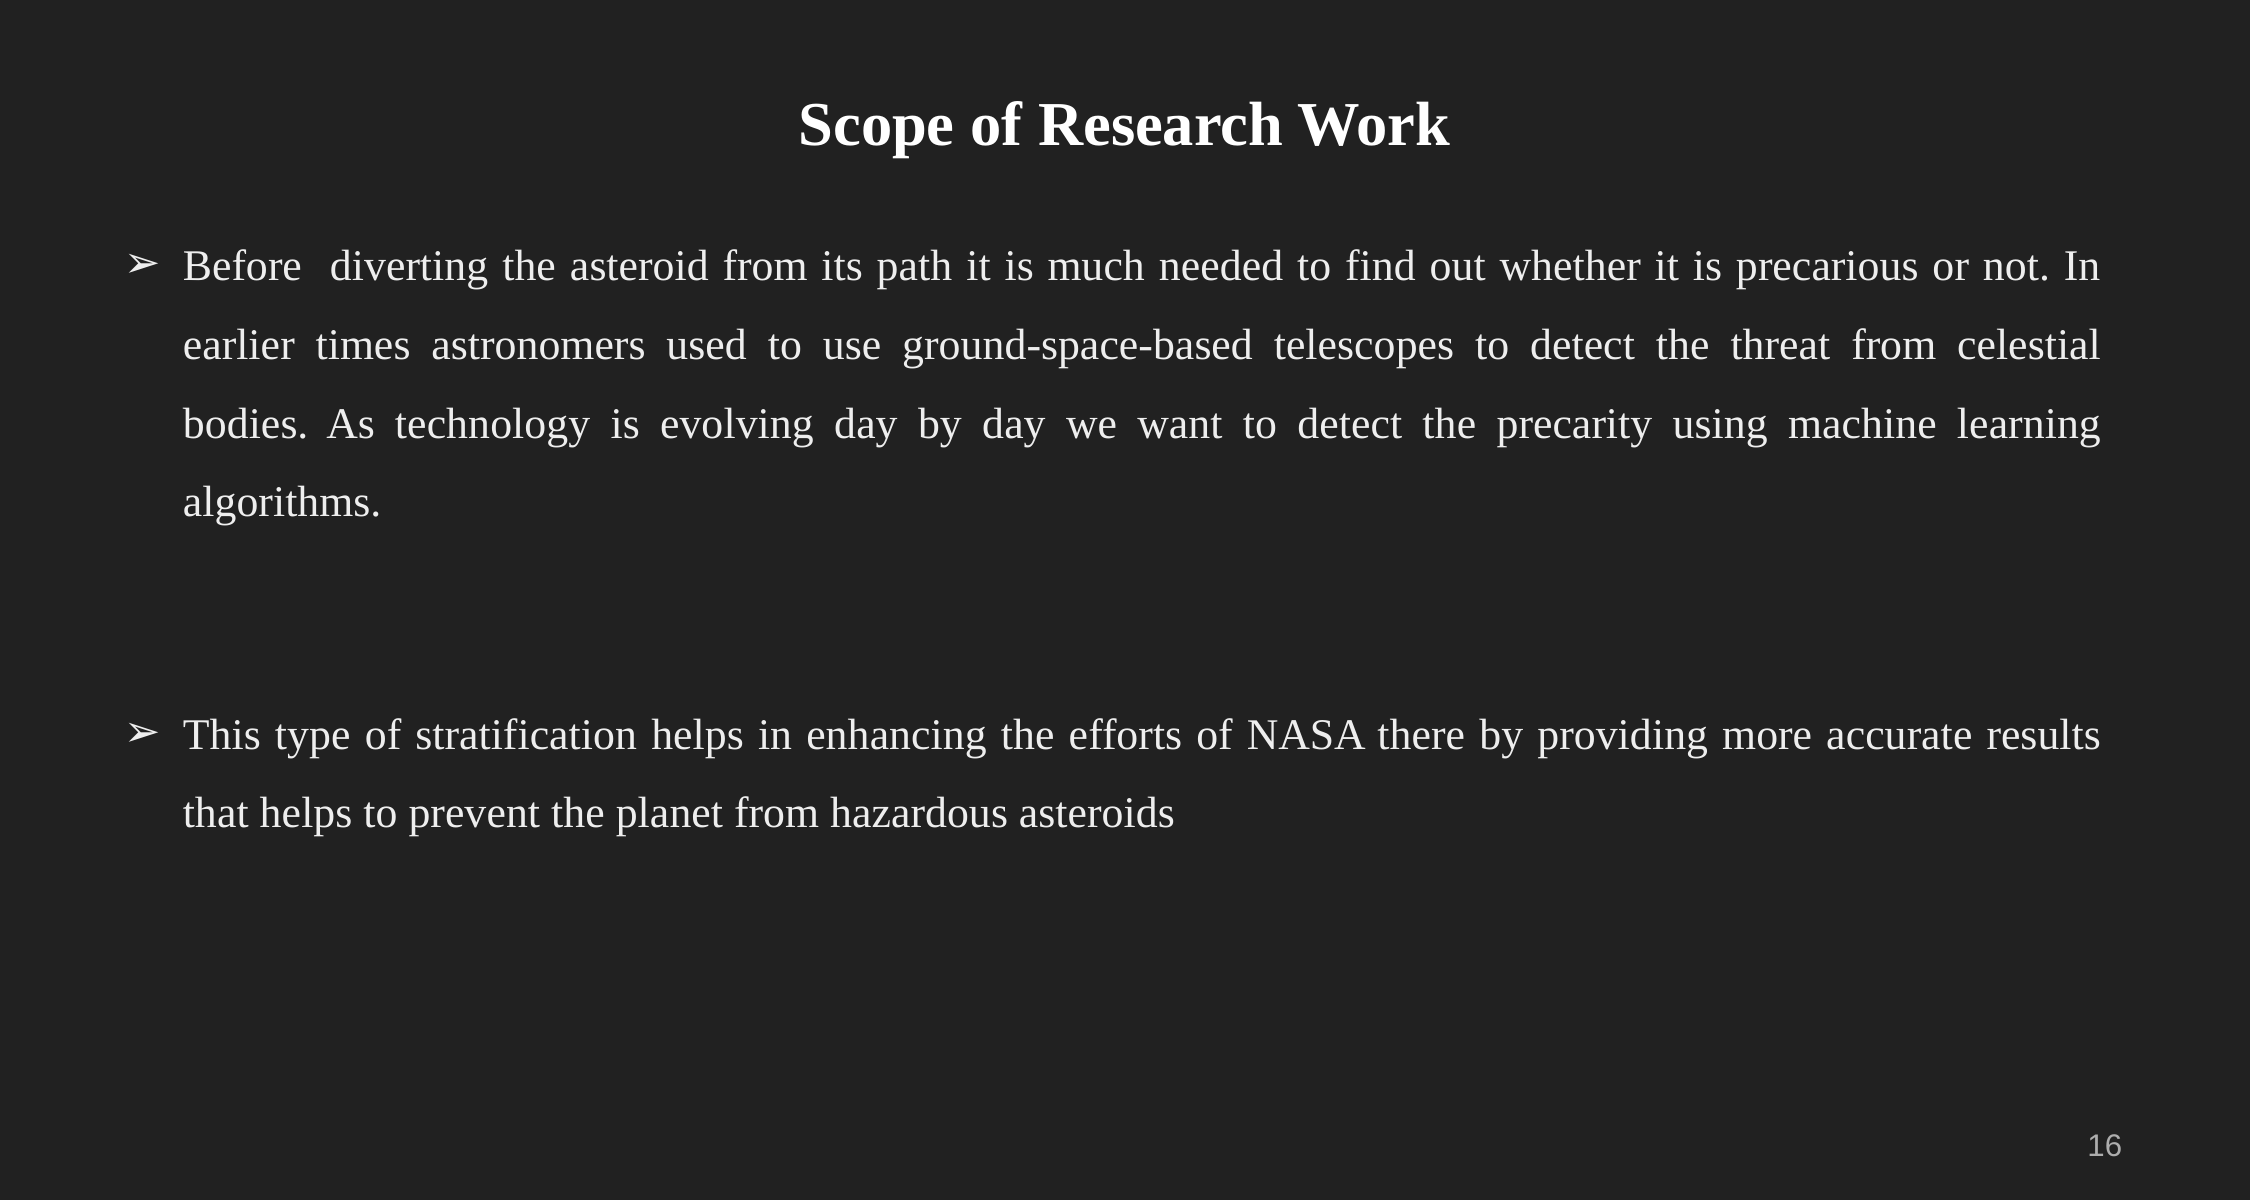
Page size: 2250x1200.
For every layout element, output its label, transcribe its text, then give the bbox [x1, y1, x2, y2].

slide_number ‹#› [1612, 1112, 2138, 1177]
title Scope of Research Work [112, 20, 2138, 221]
list Before diverting the asteroid from its path it is much needed to find out whether it is precarious or not. In earlier times astronomers used to use ground-space-based telescopes to detect the threat from celestial bodies. As technology is evolving day by day we want to detect the precarity using machine learning algorithms. This type of stratification helps in enhancing the efforts of NASA there by providing more accurate results that helps to prevent the planet from hazardous asteroids [93, 203, 2118, 1132]
